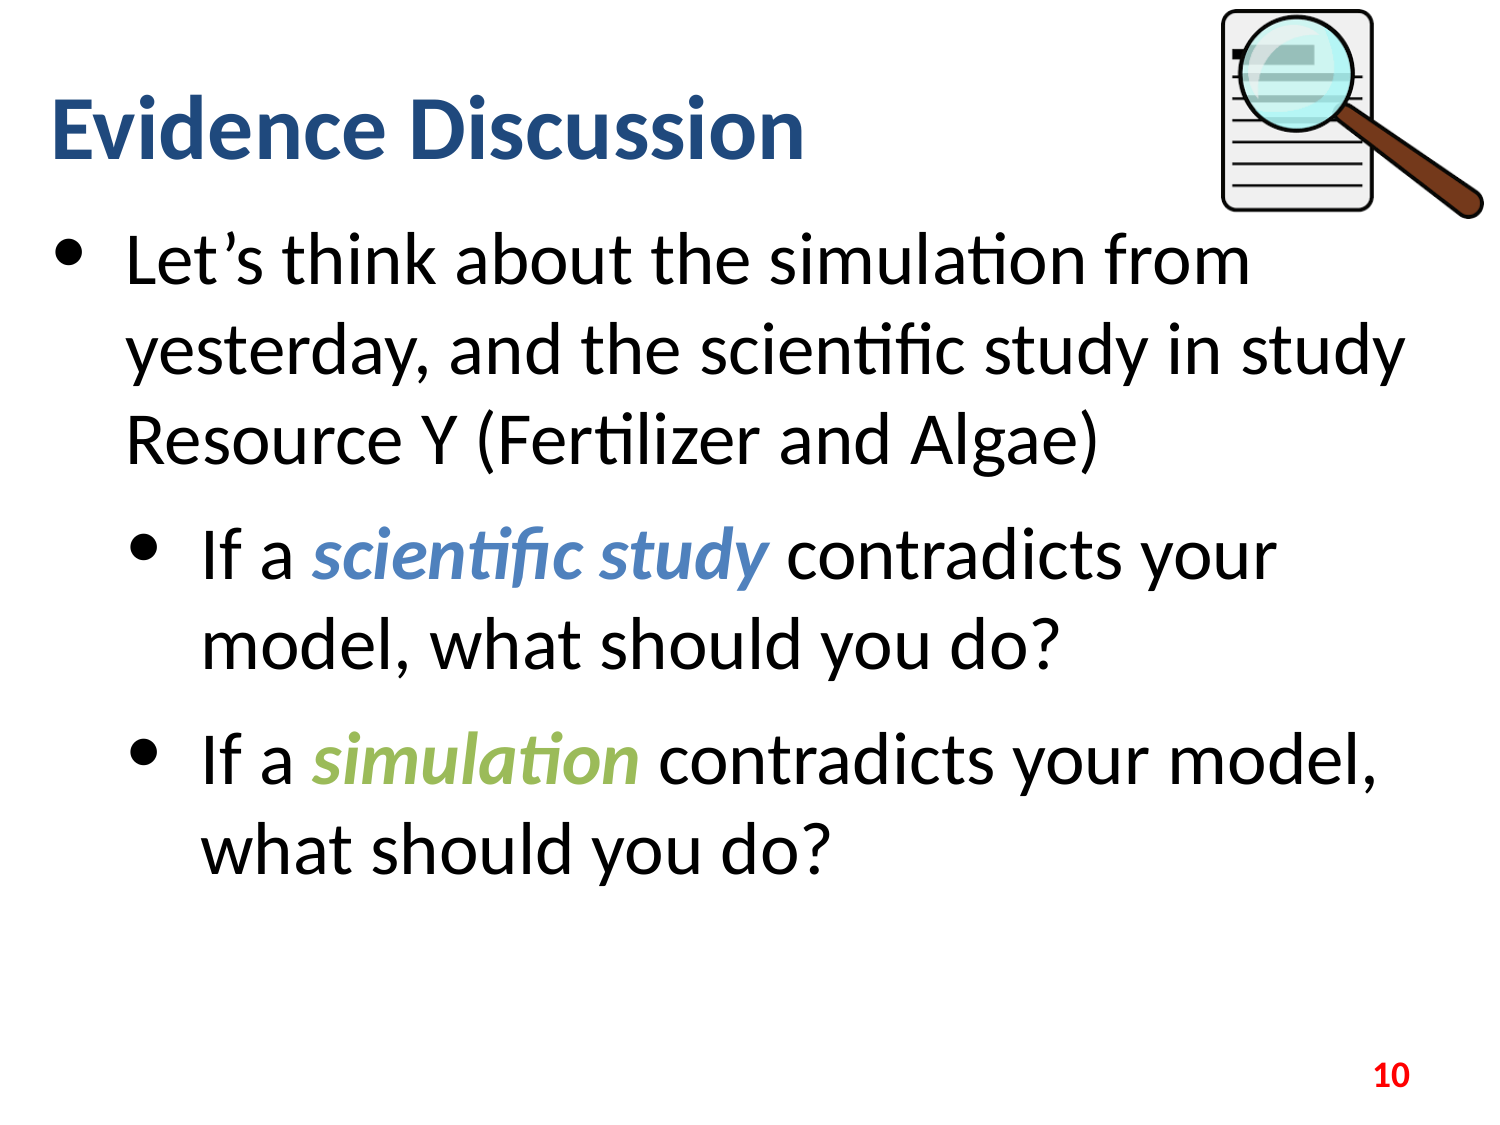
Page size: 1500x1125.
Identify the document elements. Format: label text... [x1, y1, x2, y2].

text_box Let’s think about the simulation from yesterday, and the scientific study in study Resource Y (Fertilizer and Algae) If a scientific study contradicts your model, what should you do? If a simulation contradicts your model, what should you do? [35, 202, 1425, 1012]
picture [1220, 9, 1484, 219]
slide_number 10 [1074, 1042, 1425, 1103]
text_box Evidence Discussion [35, 60, 1160, 186]
